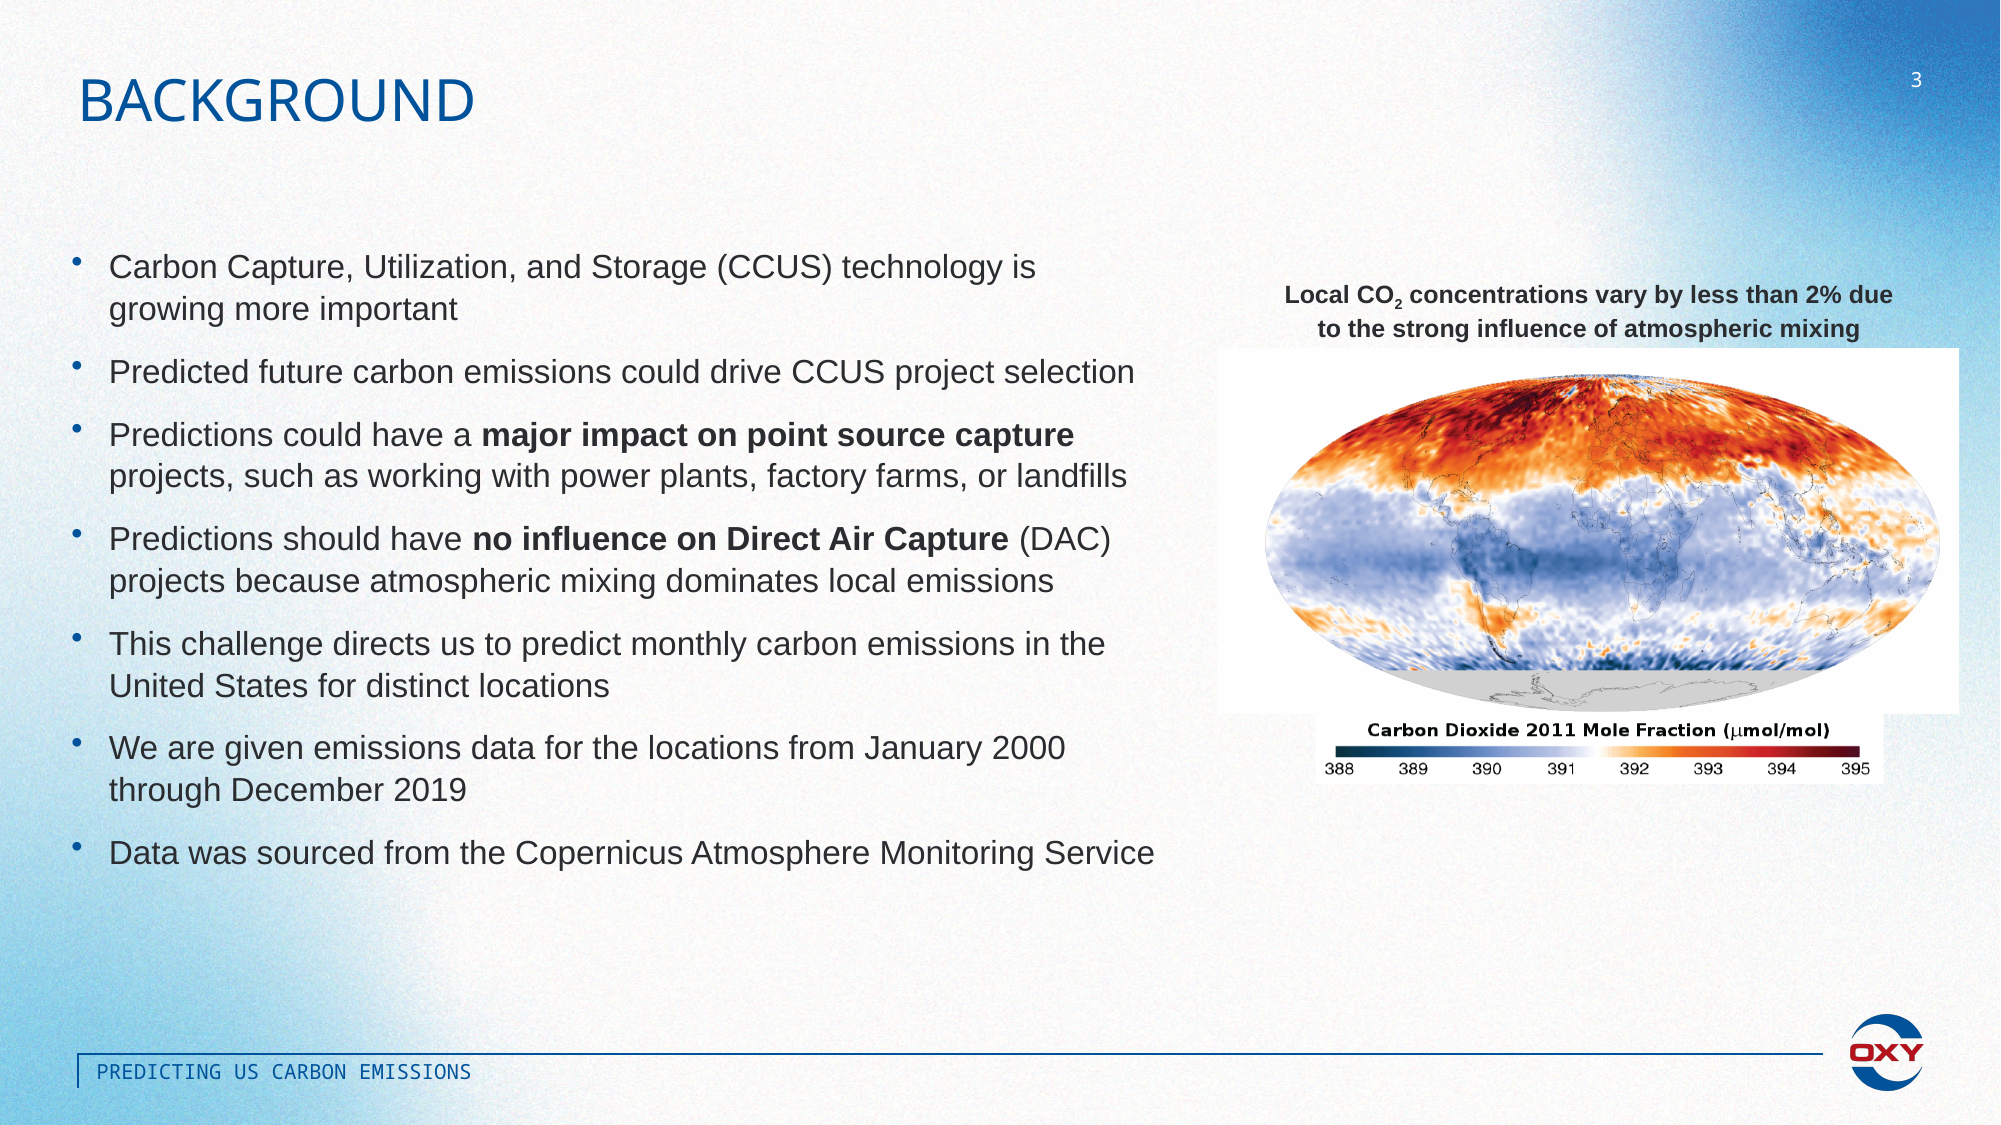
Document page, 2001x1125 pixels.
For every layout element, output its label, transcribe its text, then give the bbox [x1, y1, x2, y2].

footer Predicting US Carbon Emissions [81, 1054, 1057, 1091]
title Background [62, 68, 1185, 204]
picture [0, 0, 2001, 1125]
text_box Local CO2 concentrations vary by less than 2% due to the strong influence of atmospheric mixing [1259, 271, 1920, 348]
list Carbon Capture, Utilization, and Storage (CCUS) technology is growing more important Predicted future carbon emissions could drive CCUS project selection Predictions could have a major impact on point source capture projects, such as working with power plants, factory farms, or landfills Predictions should have no influence on Direct Air Capture (DAC) projects because atmospheric mixing dominates local emissions This challenge directs us to predict monthly carbon emissions in the United States for distinct locations We are given emissions data for the locations from January 2000 through December 2019 Data was sourced from the Copernicus Atmosphere Monitoring Service [56, 235, 1173, 941]
slide_number 3 [1863, 51, 1938, 111]
